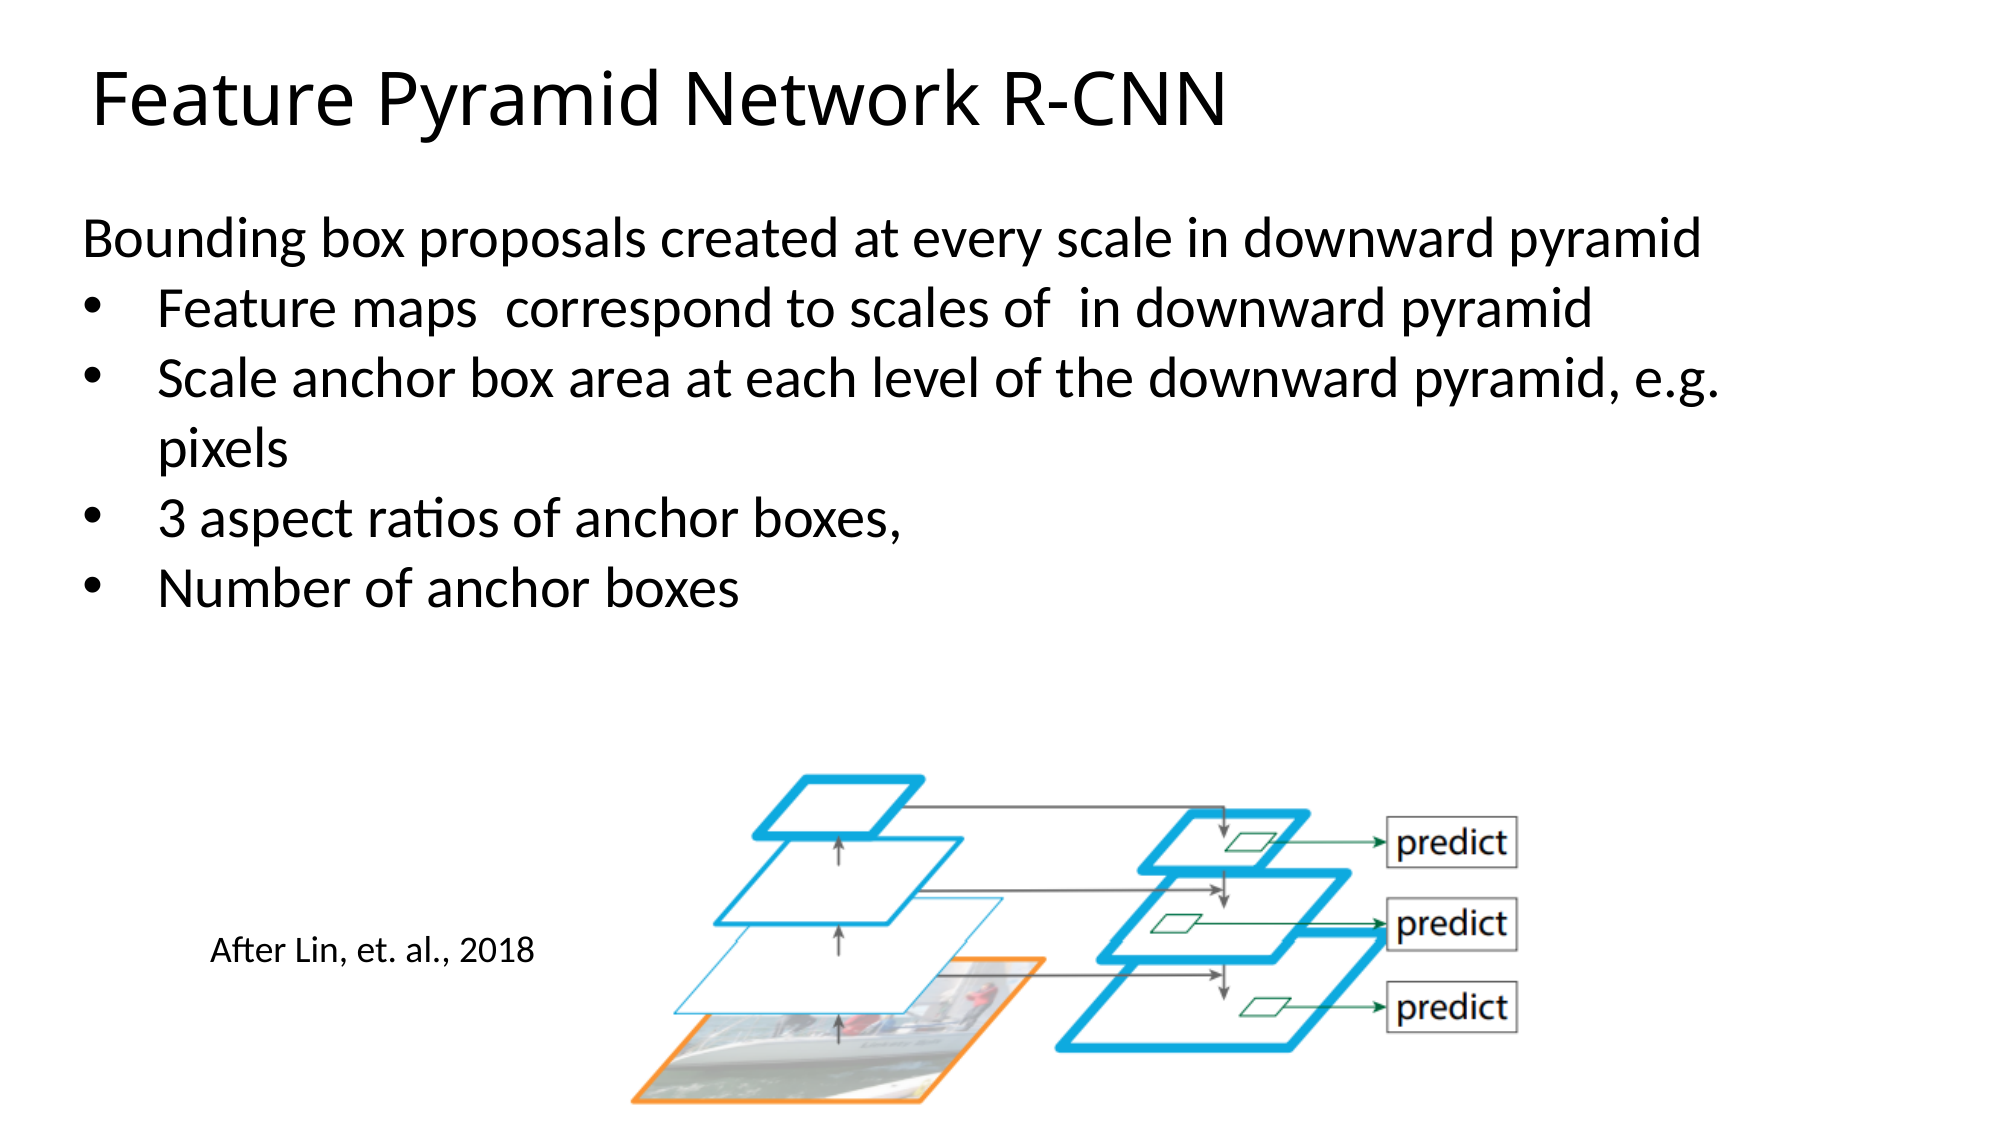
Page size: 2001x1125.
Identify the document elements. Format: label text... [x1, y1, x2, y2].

text_box After Lin, et. al., 2018 [171, 918, 575, 978]
picture [625, 766, 1531, 1117]
text_box Feature Pyramid Network R-CNN [75, 54, 1966, 150]
